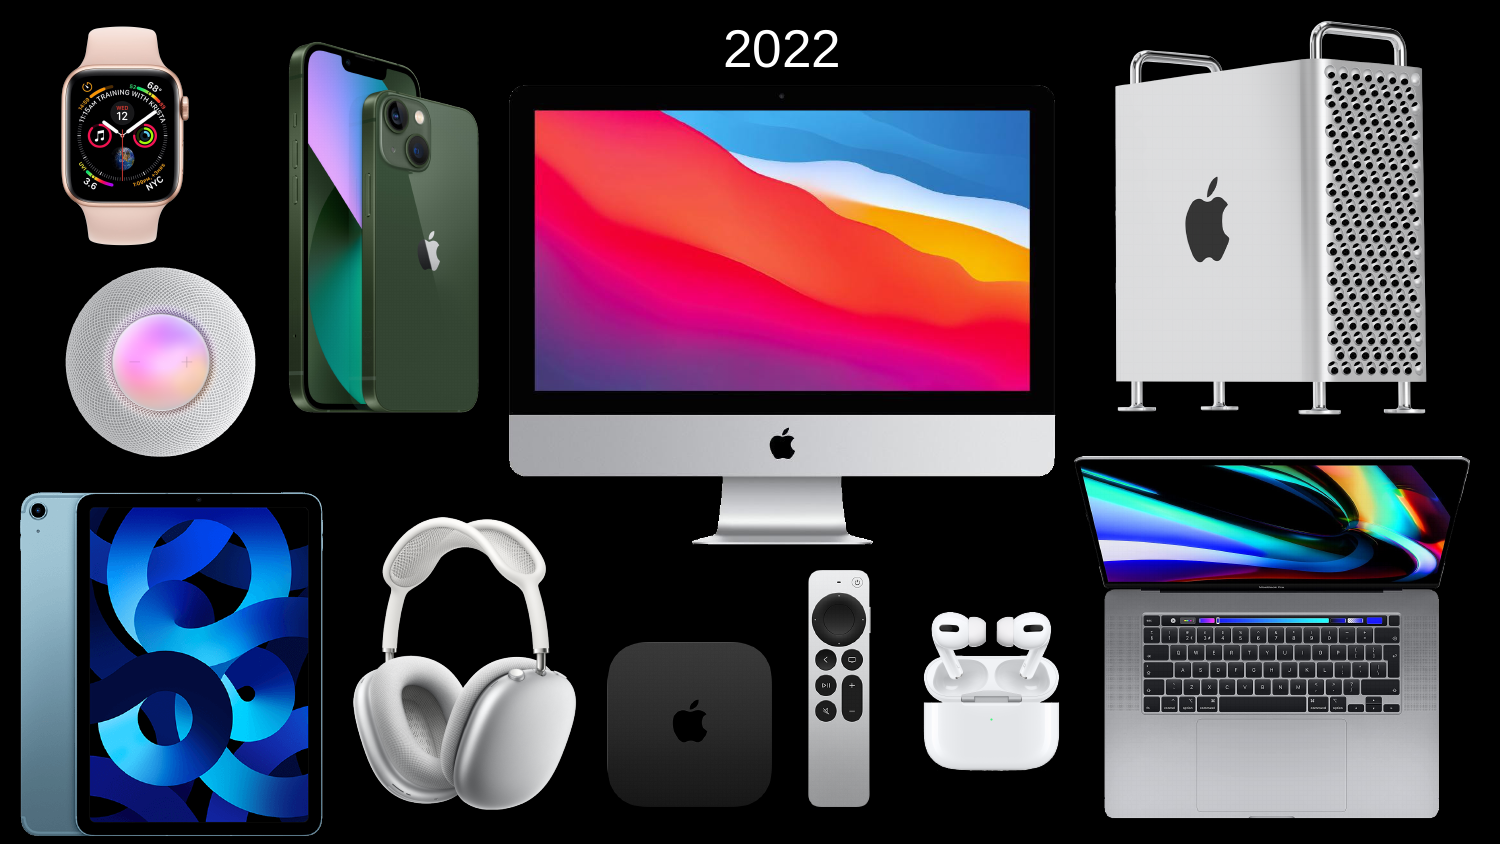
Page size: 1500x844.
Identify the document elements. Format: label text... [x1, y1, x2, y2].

title 2022 [479, 0, 1085, 81]
picture [0, 492, 344, 836]
picture [605, 569, 872, 814]
picture [921, 610, 1061, 772]
picture [0, 0, 1500, 825]
